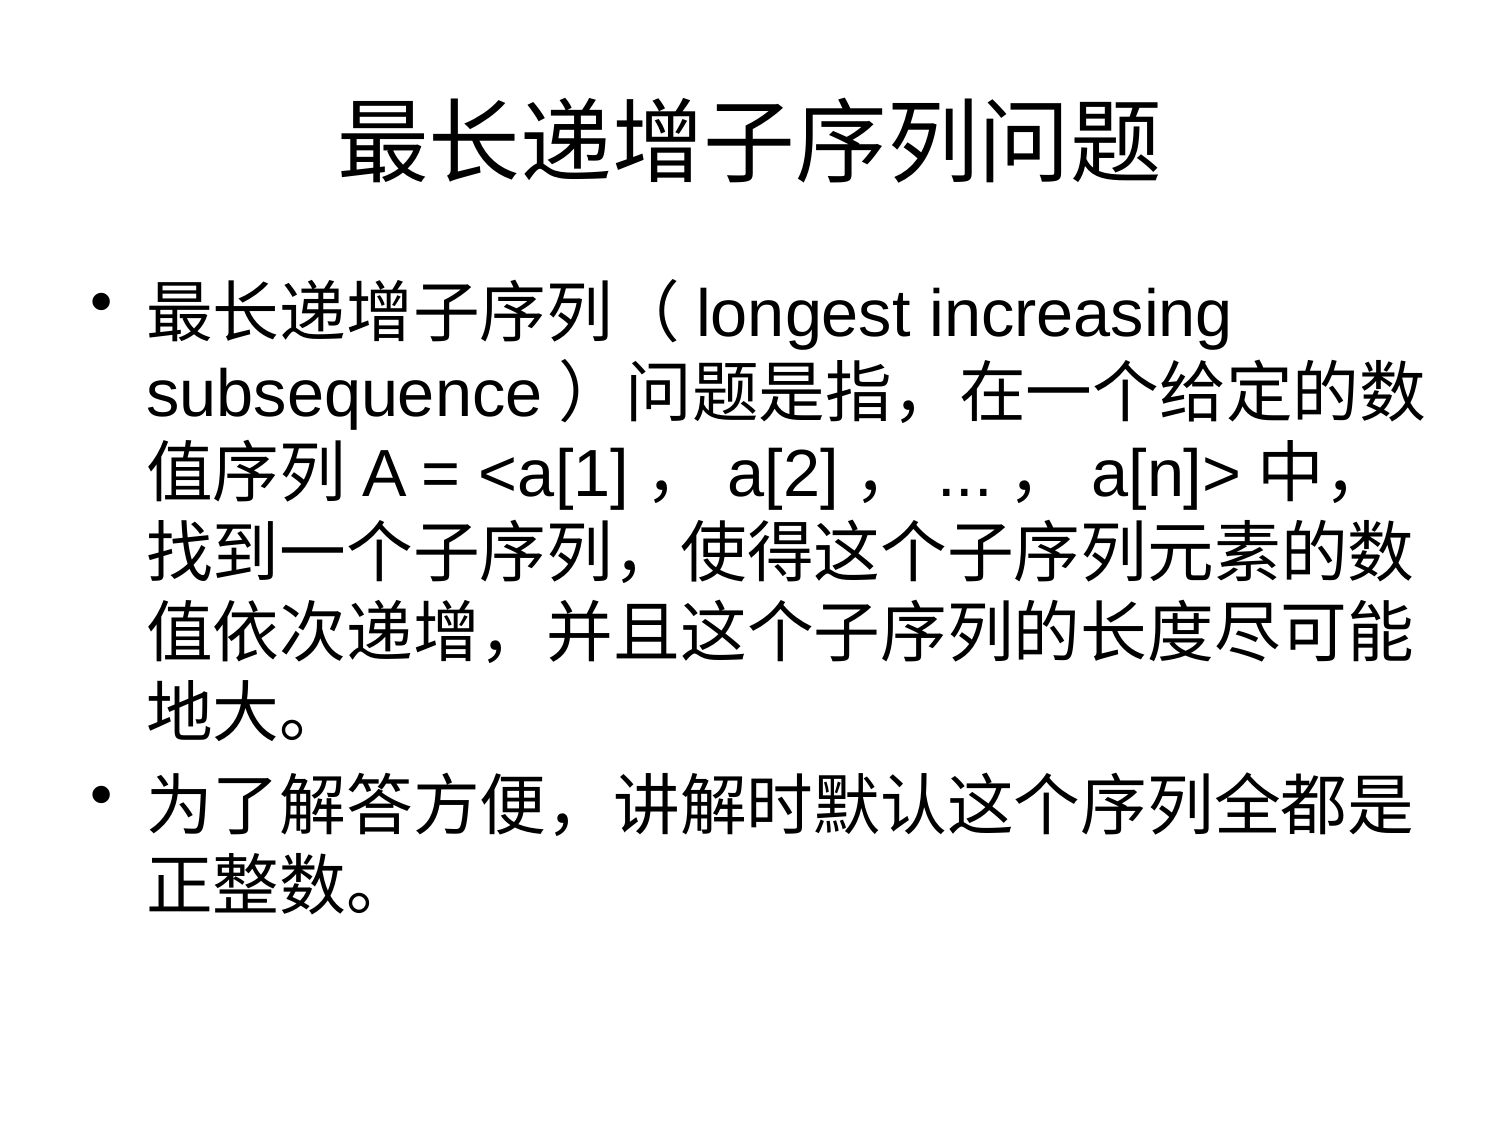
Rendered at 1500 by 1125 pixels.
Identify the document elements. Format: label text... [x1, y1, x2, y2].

title 最长递增子序列问题 [75, 45, 1425, 233]
list 最长递增子序列（longest increasing subsequence）问题是指，在一个给定的数值序列A = <a[1]，a[2]，...，a[n]>中，找到一个子序列，使得这个子序列元素的数值依次递增，并且这个子序列的长度尽可能地大。 为了解答方便，讲解时默认这个序列全都是正整数。 [75, 262, 1466, 1100]
